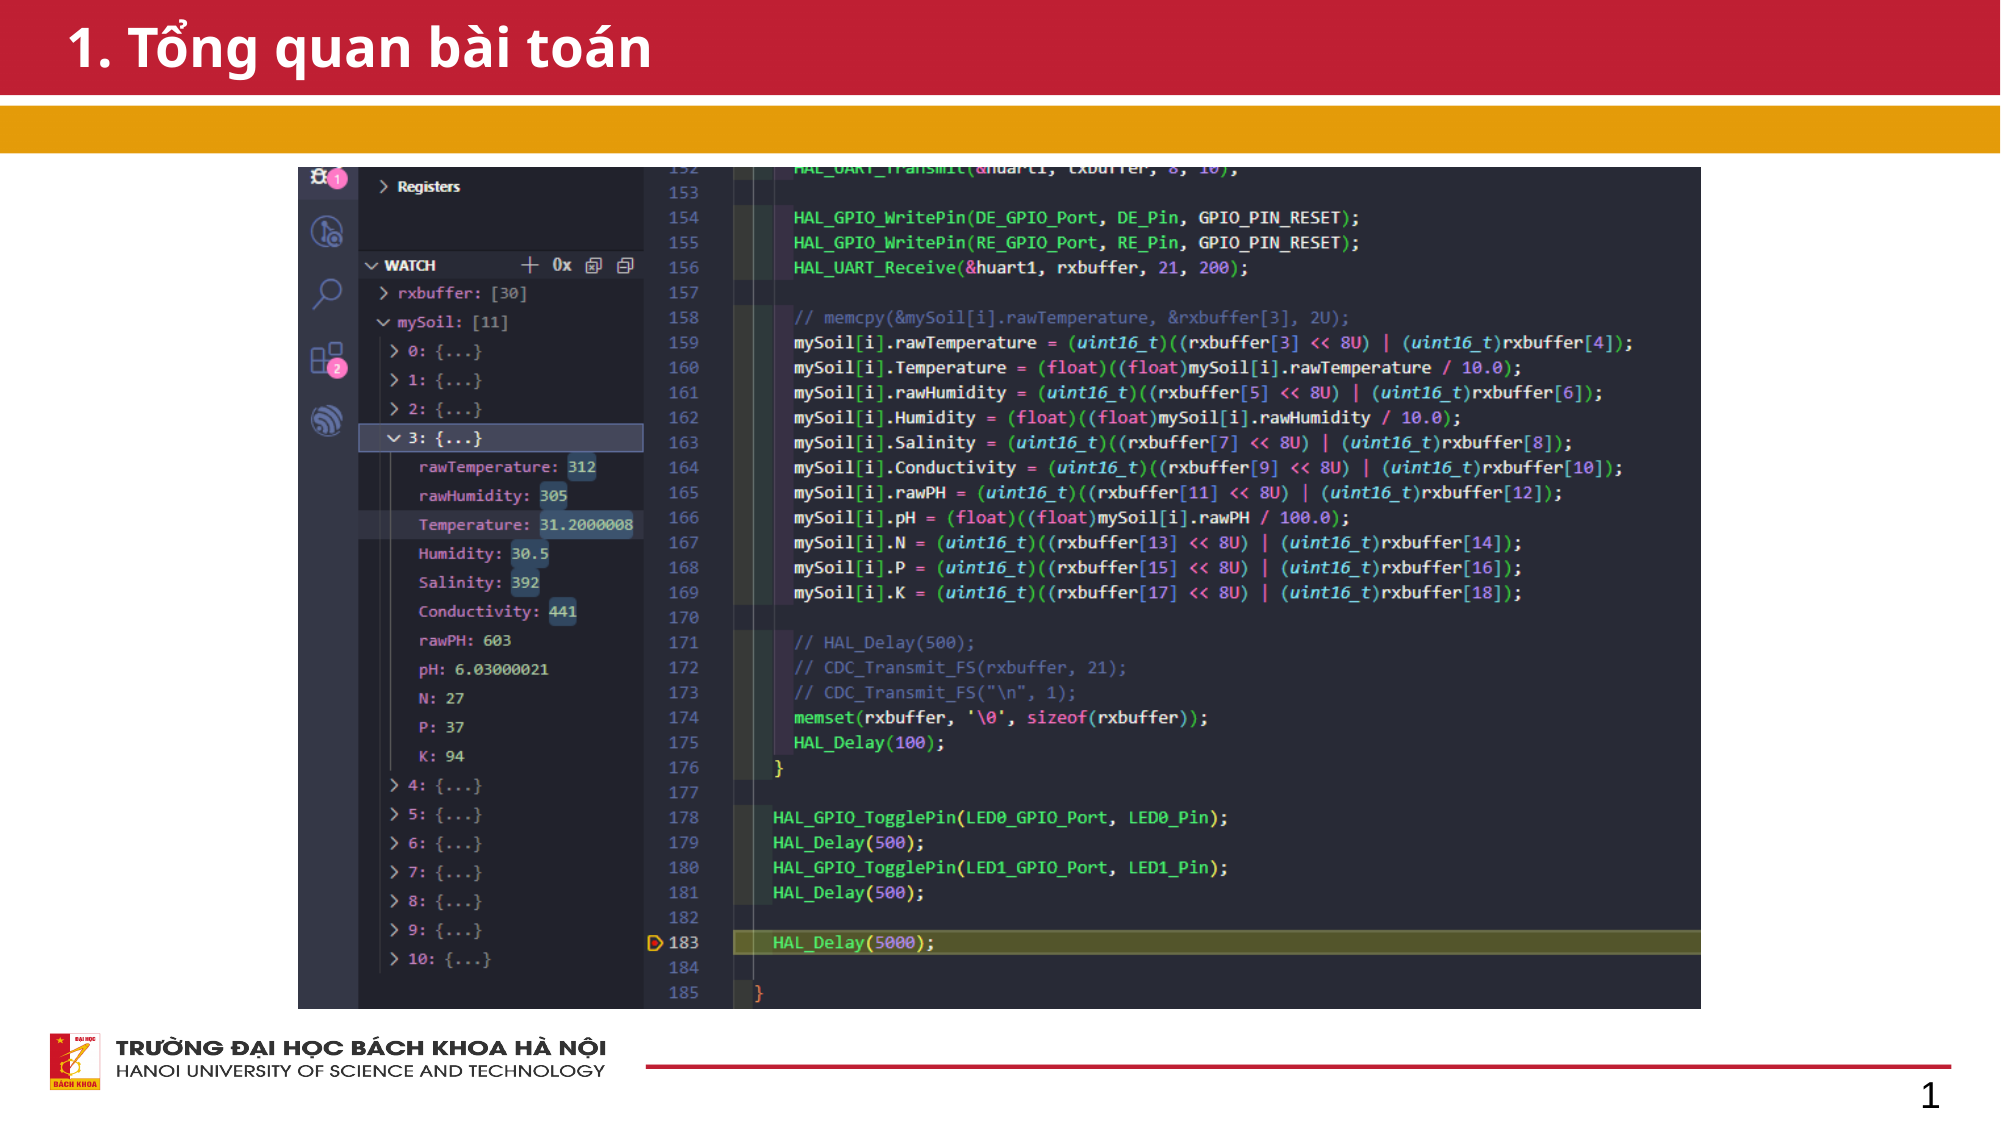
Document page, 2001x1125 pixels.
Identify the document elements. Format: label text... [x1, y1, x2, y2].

picture [0, 0, 2001, 1125]
title 1. Tổng quan bài toán [51, 12, 1949, 87]
text_box 1 [1905, 1063, 1952, 1124]
